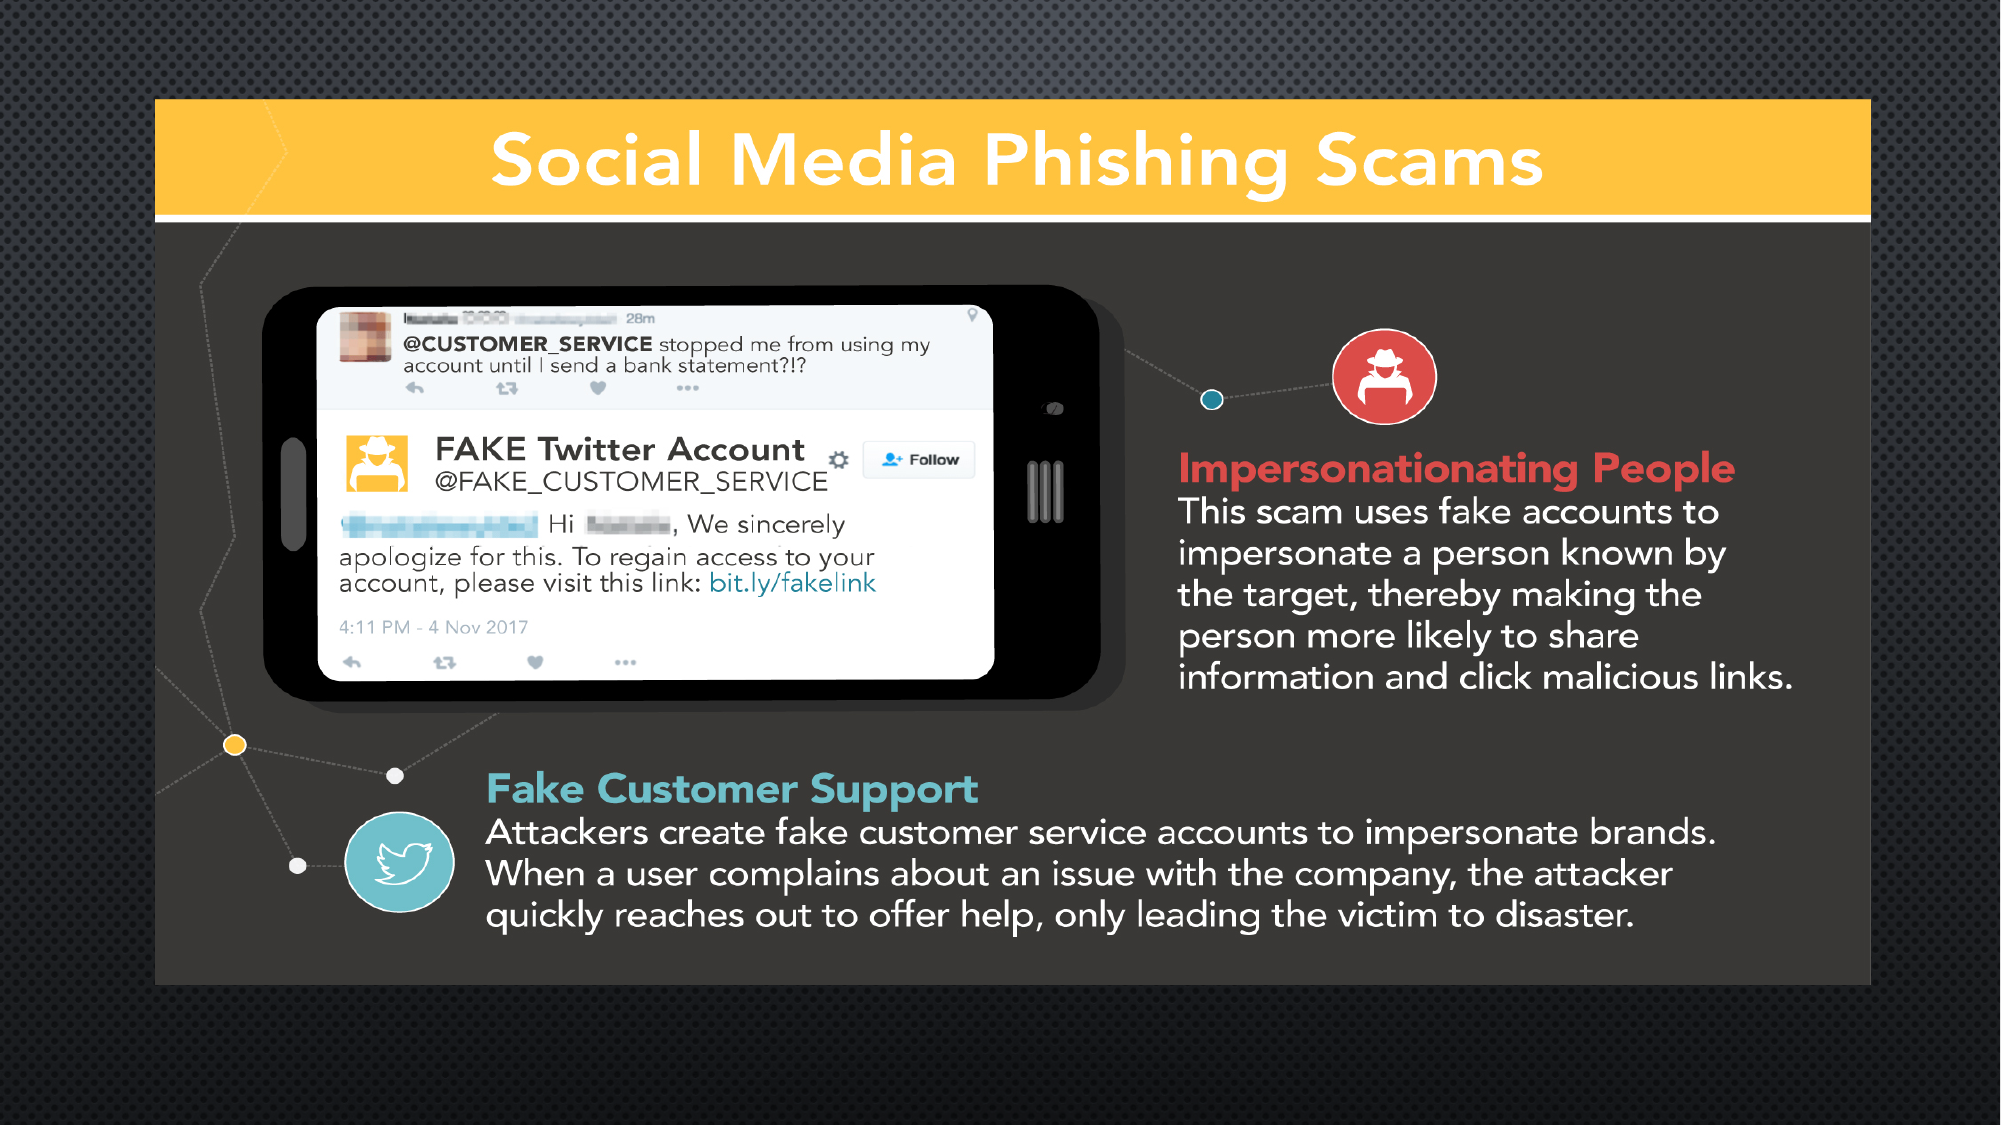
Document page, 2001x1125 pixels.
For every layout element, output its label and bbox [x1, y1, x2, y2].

picture [154, 99, 1872, 985]
